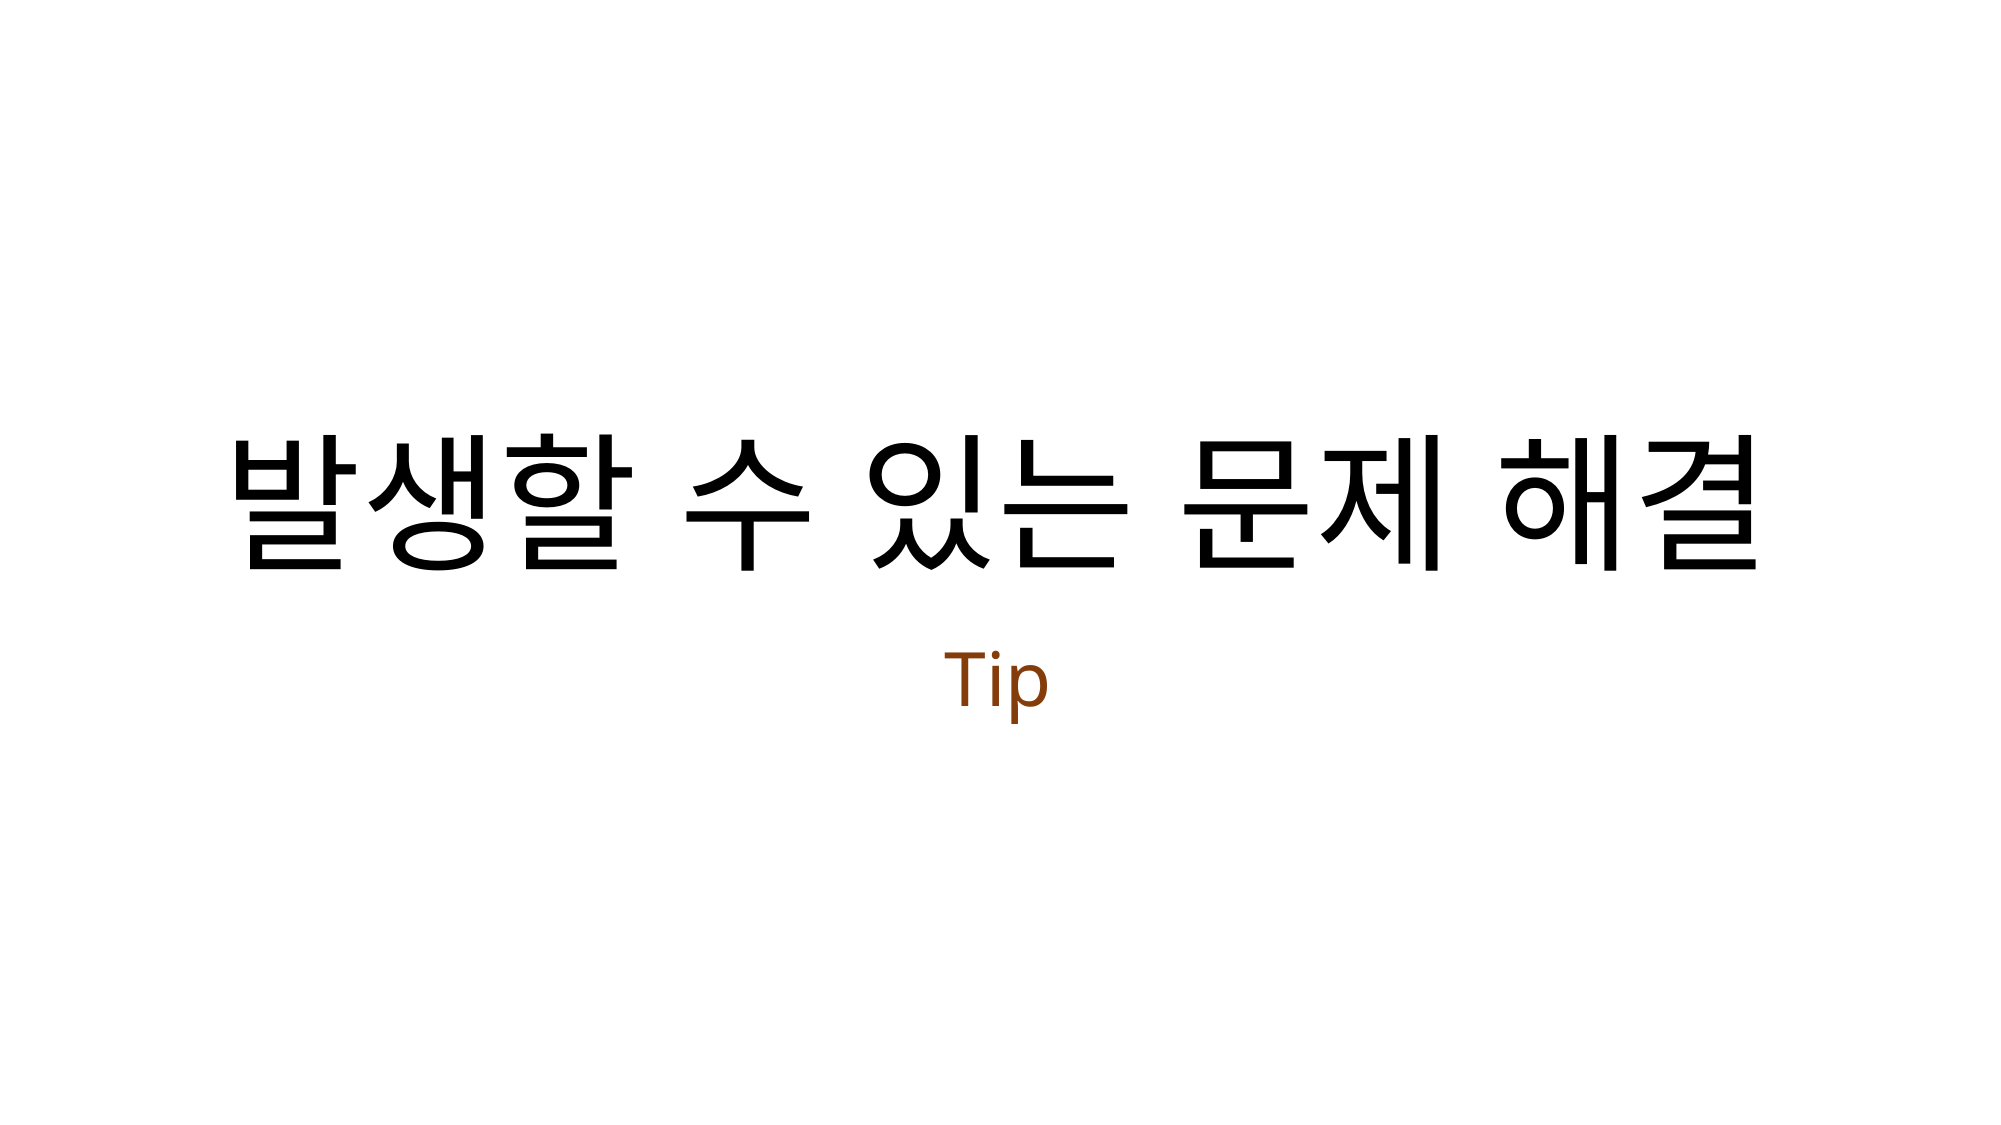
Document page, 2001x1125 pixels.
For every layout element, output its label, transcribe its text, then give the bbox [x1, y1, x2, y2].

title 발생할 수 있는 문제 해결 [202, 338, 1794, 510]
text_box Tip [202, 510, 1794, 855]
